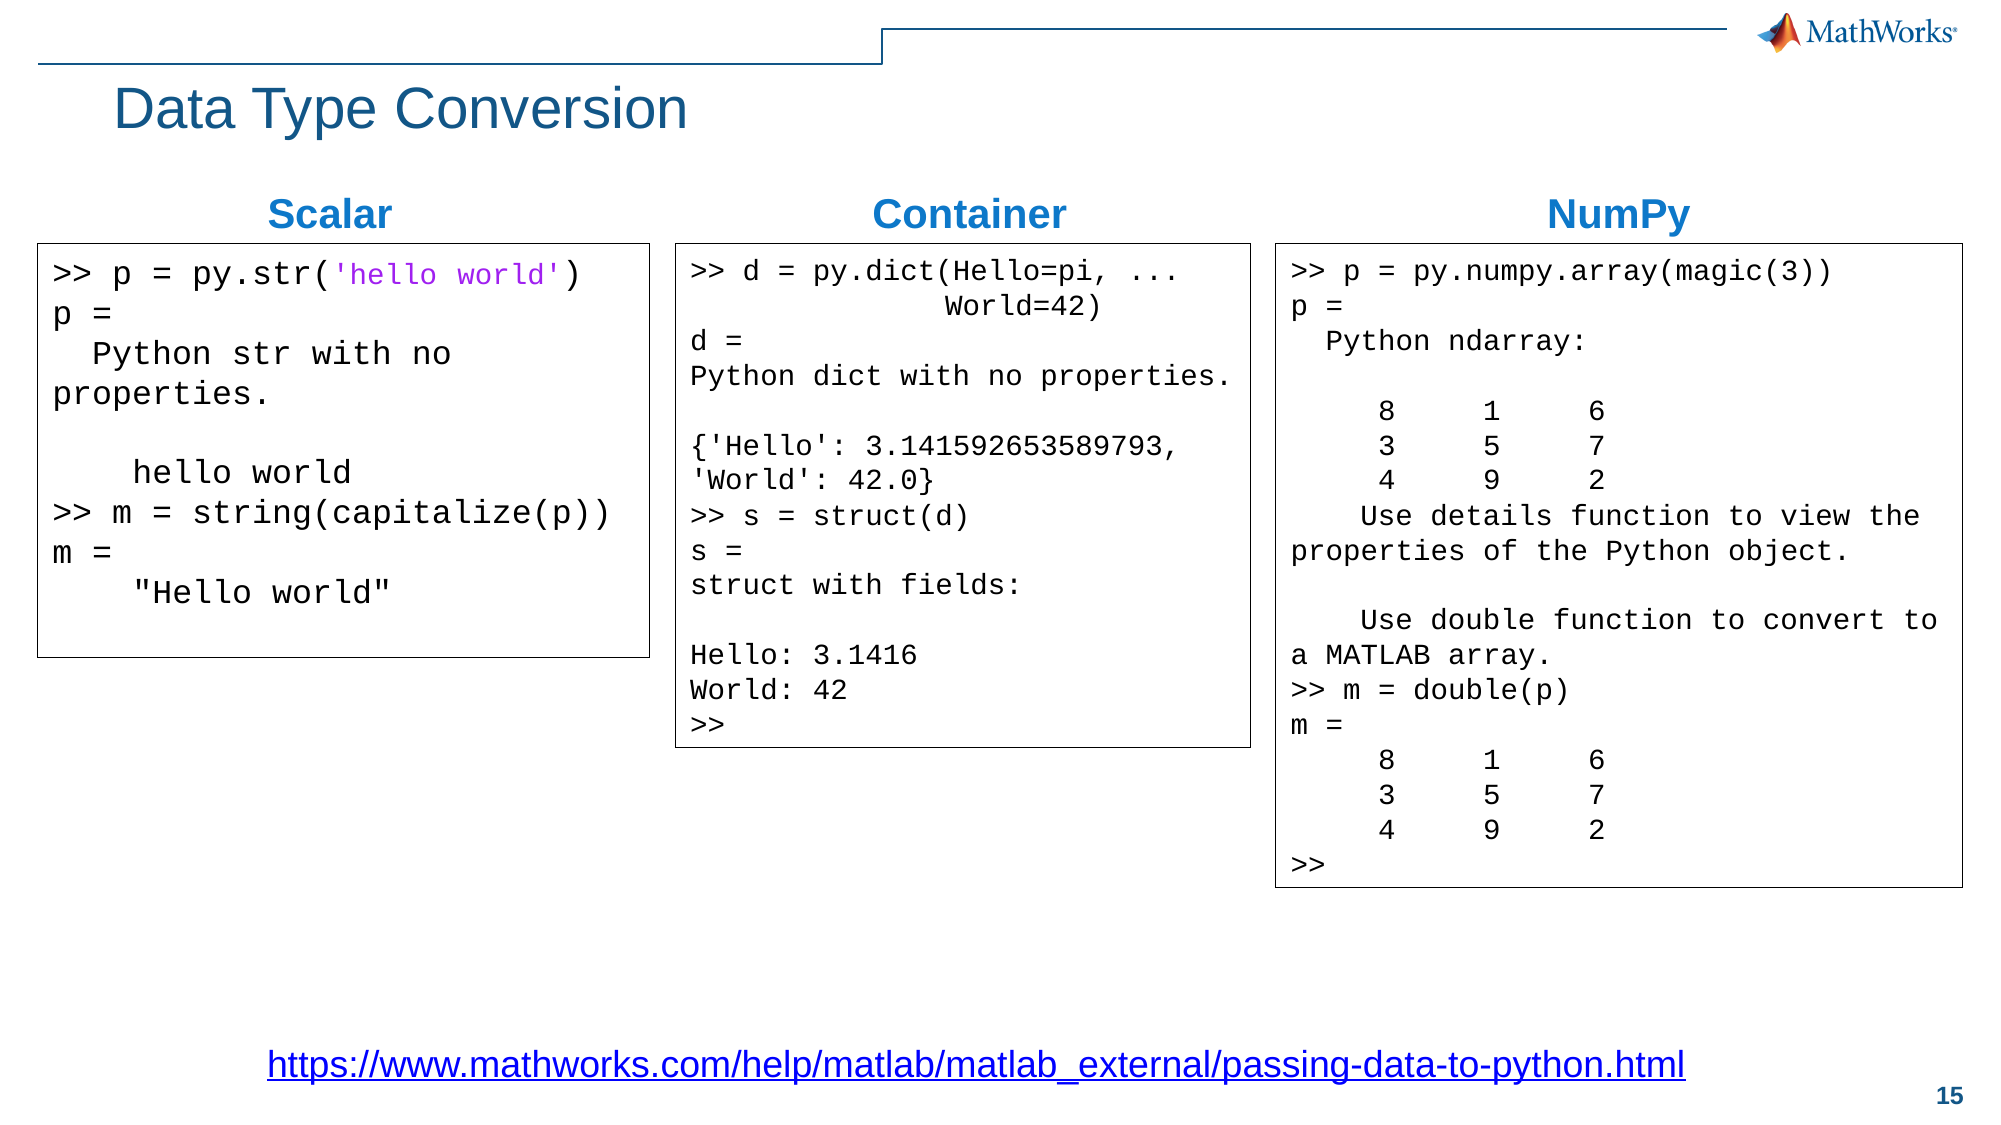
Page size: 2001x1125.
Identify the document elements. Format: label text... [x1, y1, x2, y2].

text_box Container [857, 179, 1083, 243]
text_box https://www.mathworks.com/help/matlab/matlab_external/passing-data-to-python.html [252, 1032, 1742, 1092]
text_box >> d = py.dict(Hello=pi, ... World=42) d = Python dict with no properties. {'Hello': 3.141592653589793, 'World': 42.0} >> s = struct(d) s = struct with fields: Hello: 3.1416 World: 42 >> [675, 243, 1251, 748]
text_box Scalar [252, 179, 408, 243]
title Data Type Conversion [98, 62, 1865, 225]
text_box >> p = py.str('hello world') p = Python str with no properties. hello world >> m = string(capitalize(p)) m = "Hello world" [37, 243, 650, 658]
text_box >> p = py.numpy.array(magic(3)) p = Python ndarray: 8 1 6 3 5 7 4 9 2 Use details function to view the properties of the Python object. Use double function to convert to a MATLAB array. >> m = double(p) m = 8 1 6 3 5 7 4 9 2 >> [1275, 243, 1963, 888]
text_box NumPy [1532, 179, 1706, 243]
picture [1751, 3, 1970, 63]
